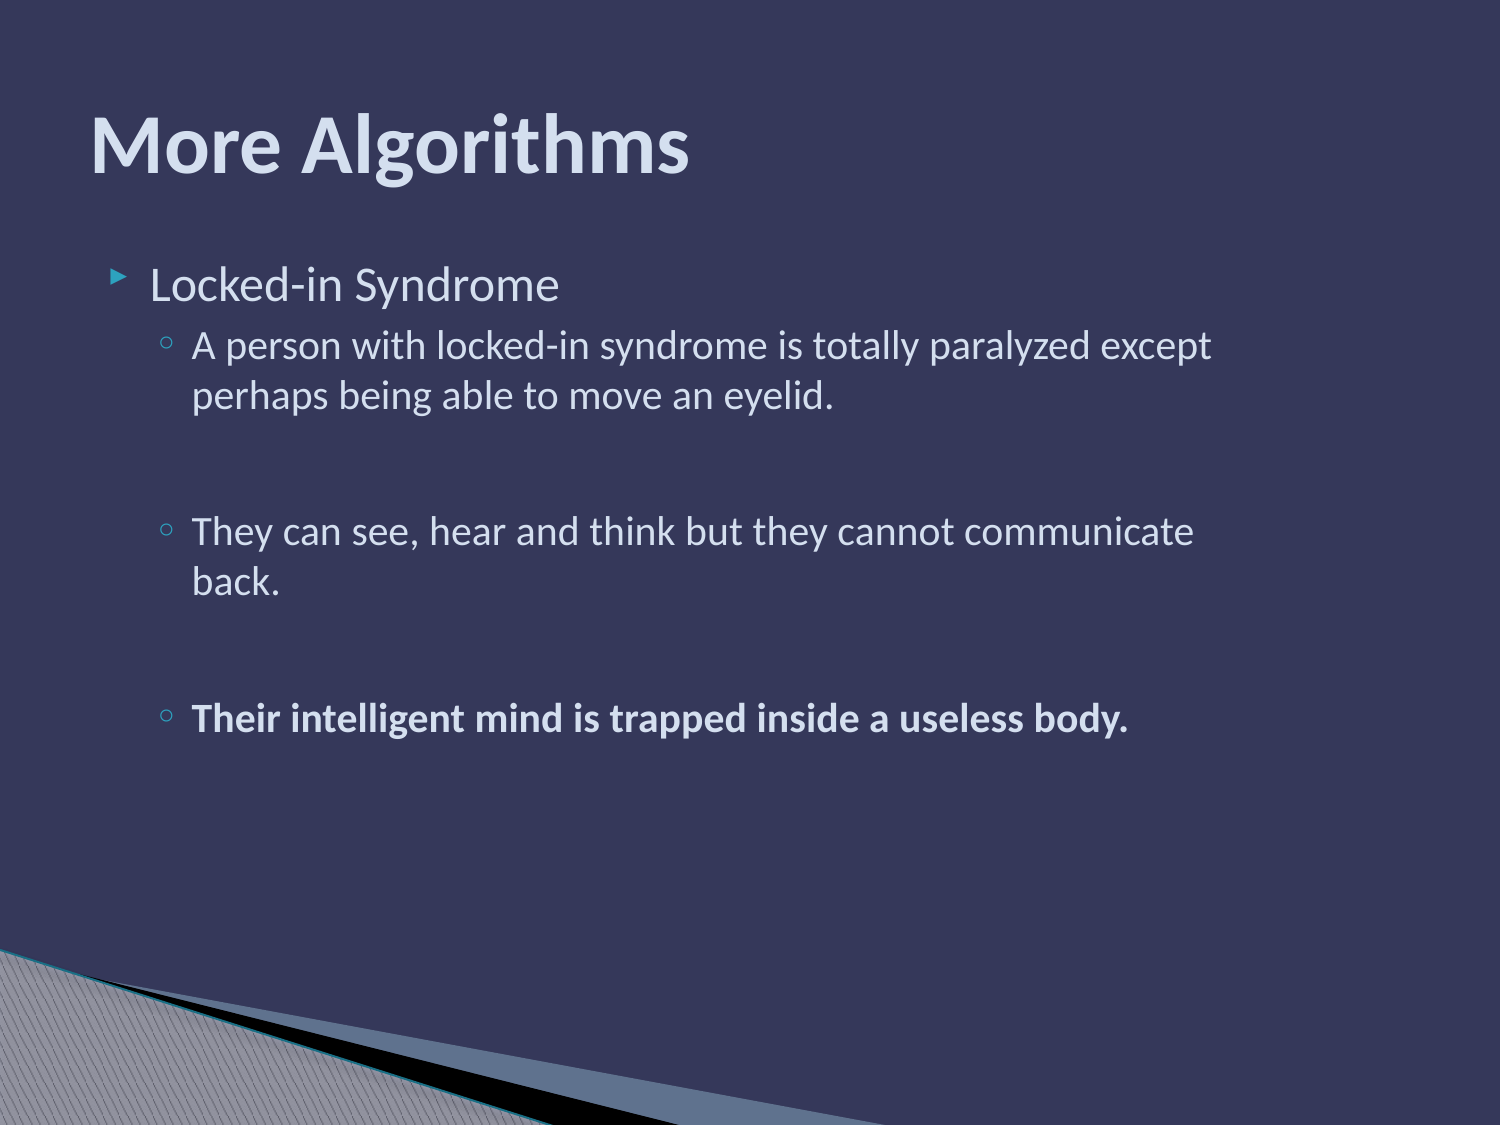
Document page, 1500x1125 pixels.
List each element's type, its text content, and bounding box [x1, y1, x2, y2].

list Locked-in Syndrome A person with locked-in syndrome is totally paralyzed except perhaps being able to move an eyelid. They can see, hear and think but they cannot communicate back. Their intelligent mind is trapped inside a useless body. [75, 243, 1258, 433]
title More Algorithms [75, 45, 1425, 233]
